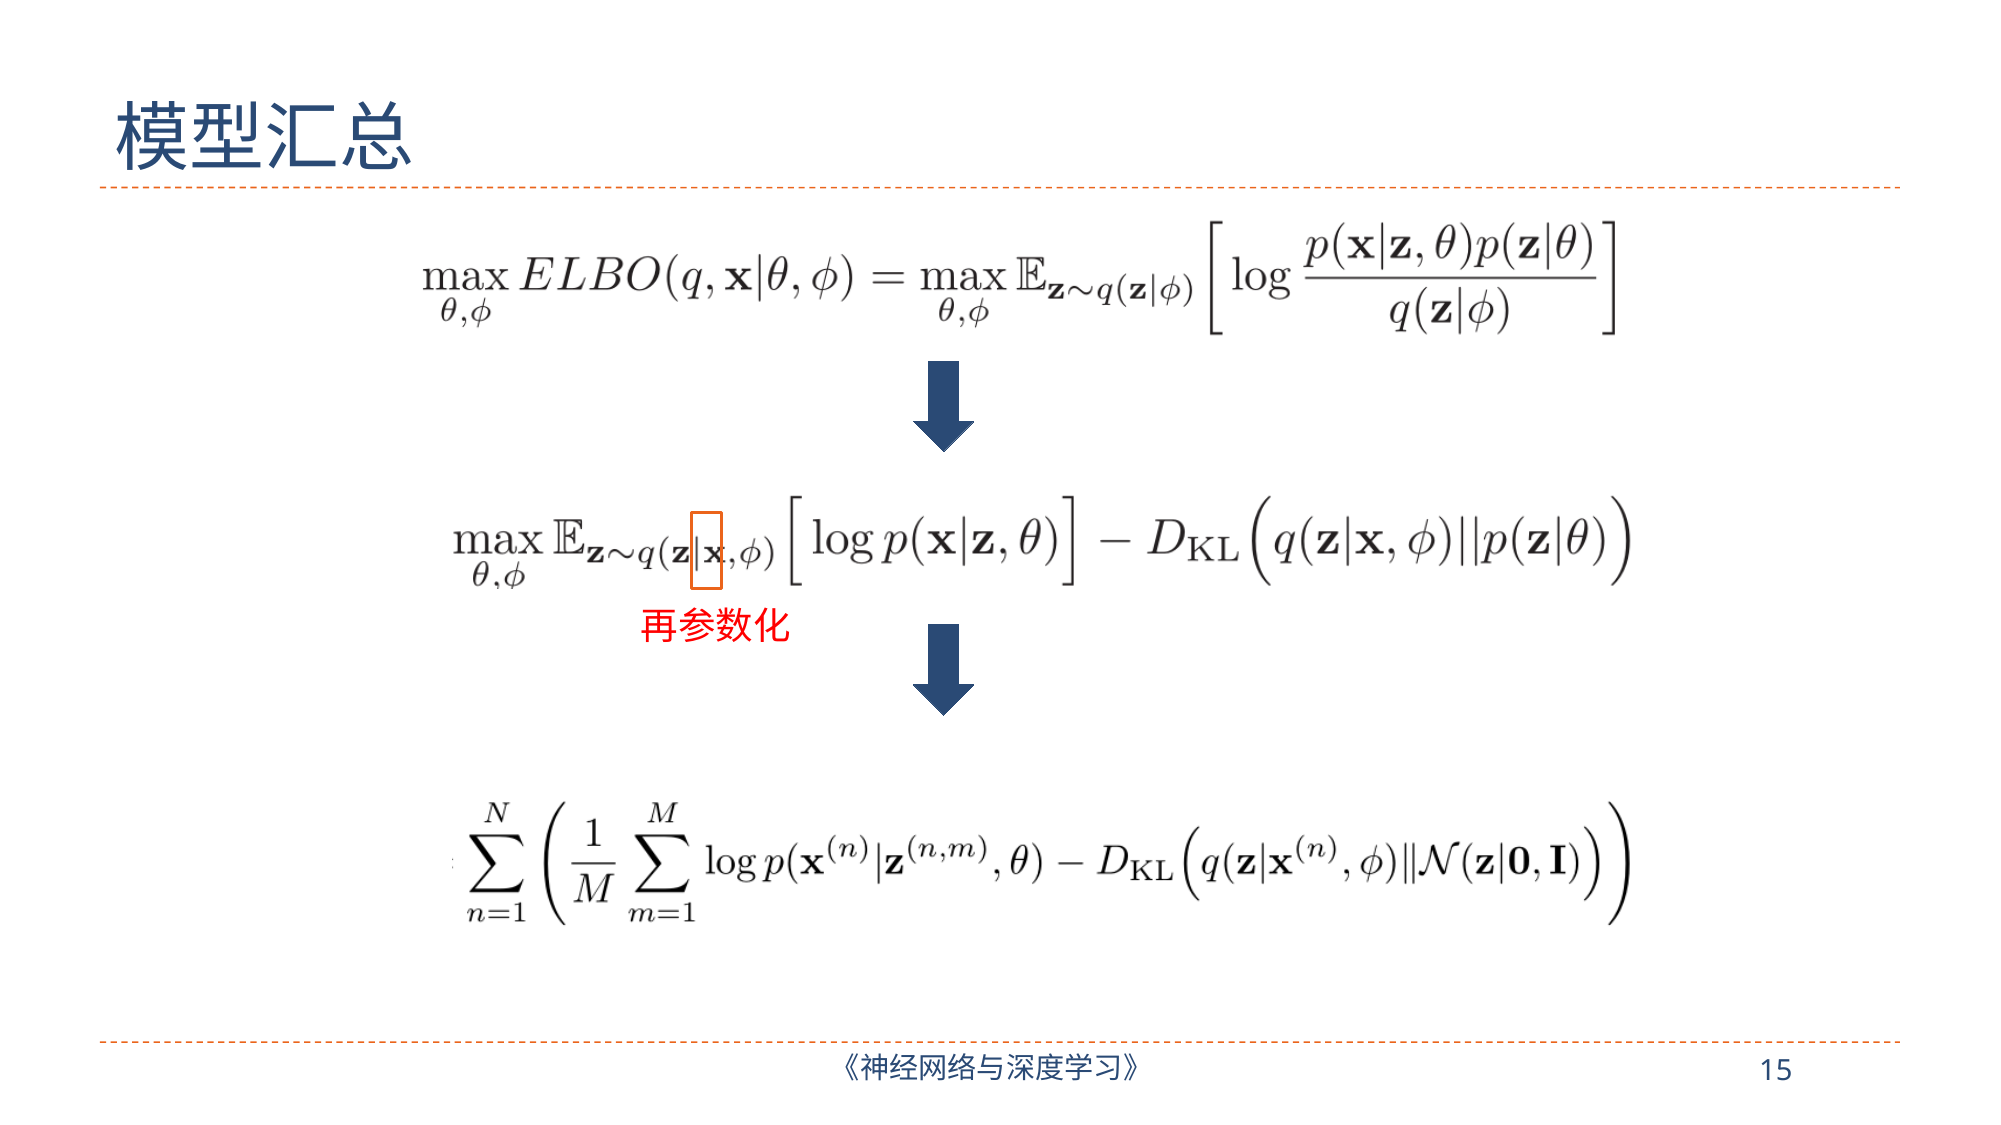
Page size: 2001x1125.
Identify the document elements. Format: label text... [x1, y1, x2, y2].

text_box [913, 361, 974, 452]
text_box [913, 624, 974, 716]
picture [451, 774, 1638, 938]
title 模型汇总 [99, 24, 1900, 188]
picture [449, 487, 1638, 589]
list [399, 212, 1638, 344]
text_box 再参数化 [625, 602, 806, 655]
